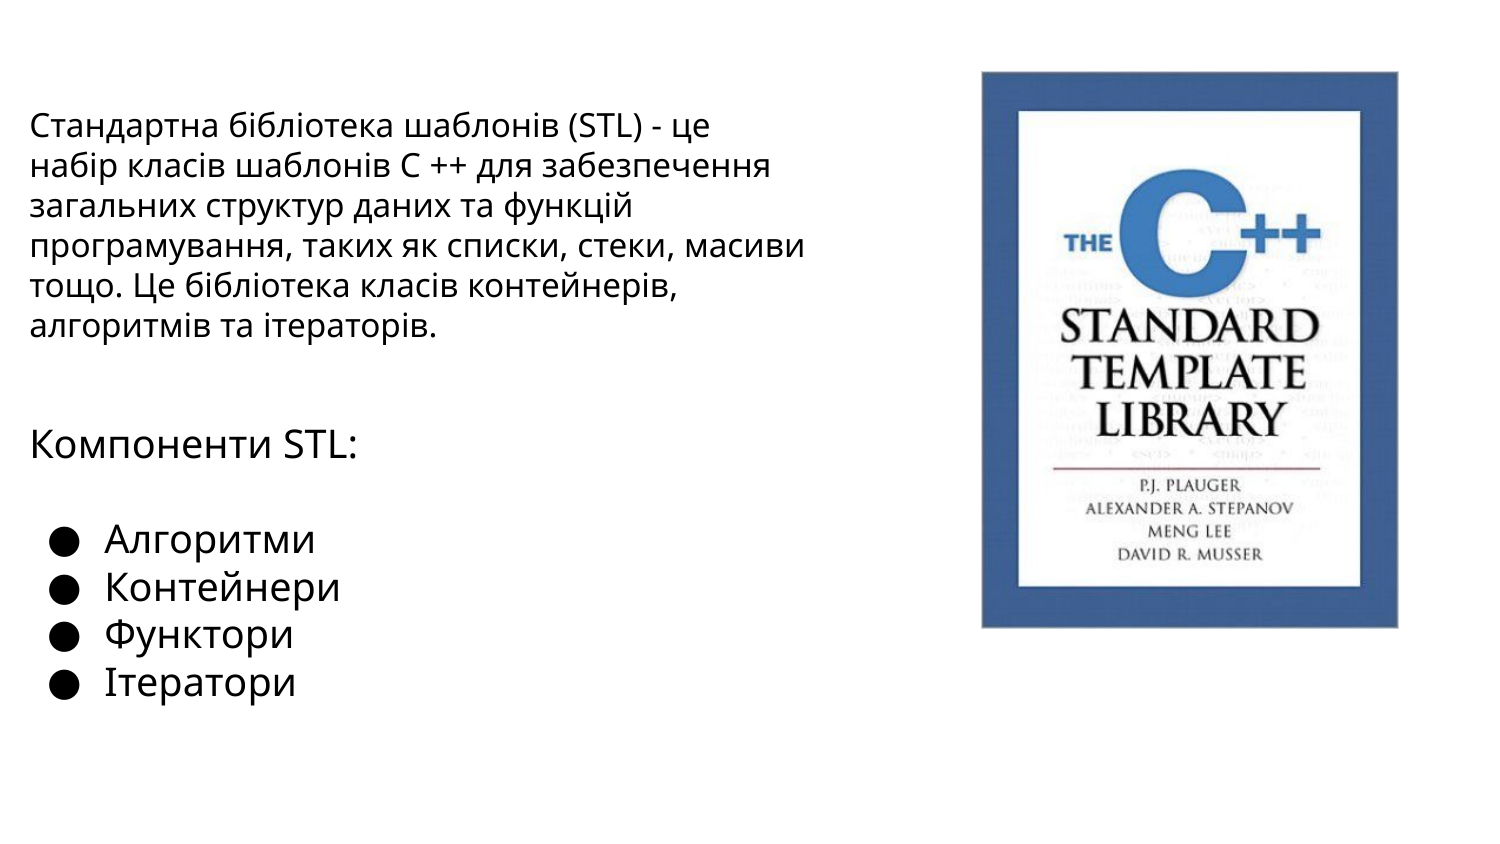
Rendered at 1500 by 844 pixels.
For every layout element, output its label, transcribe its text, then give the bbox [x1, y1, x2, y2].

picture [981, 71, 1399, 629]
text_box Стандартна бібліотека шаблонів (STL) - це набір класів шаблонів С ++ для забезпечення загальних структур даних та функцій програмування, таких як списки, стеки, масиви тощо. Це бібліотека класів контейнерів, алгоритмів та ітераторів. Компоненти STL: Алгоритми Контейнери Функтори Ітератори [14, 89, 824, 748]
